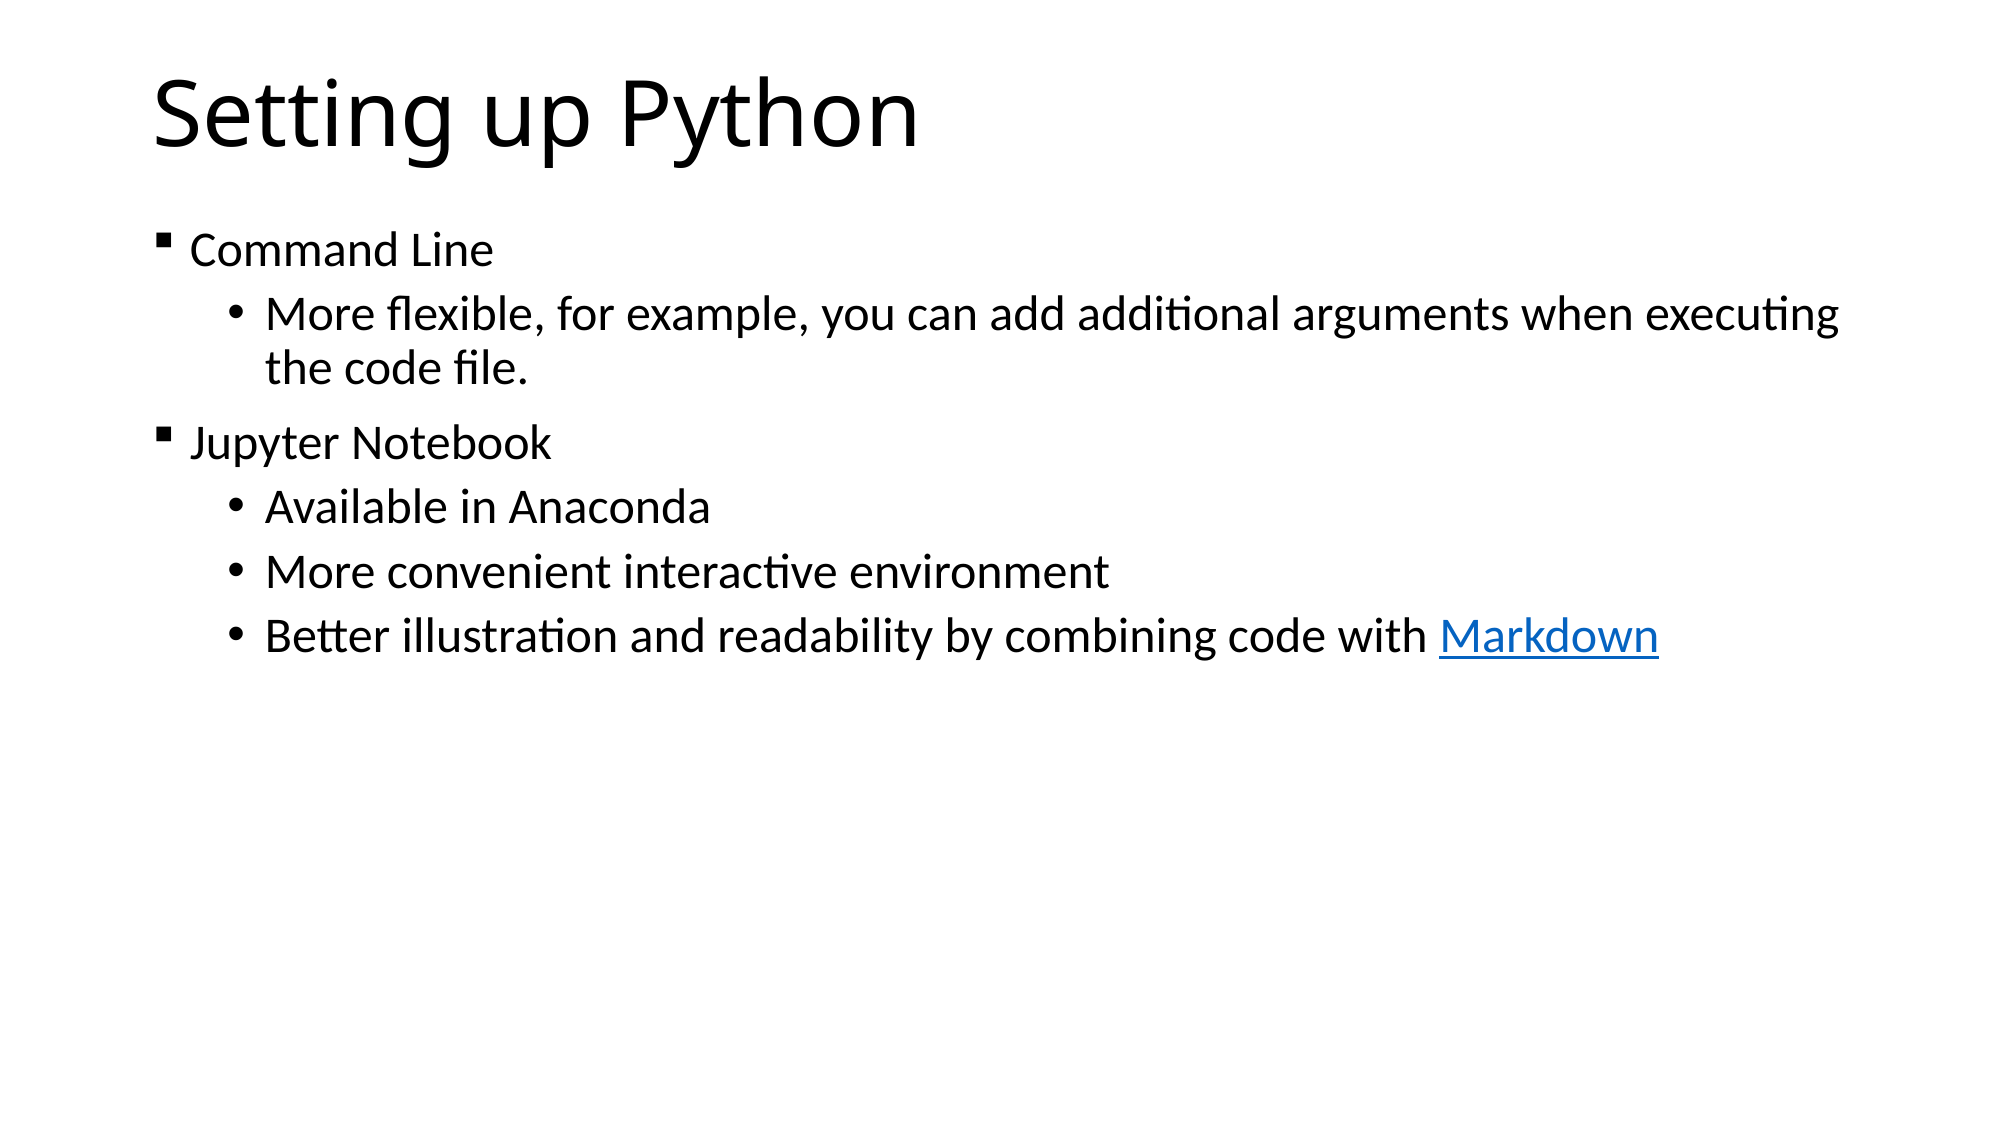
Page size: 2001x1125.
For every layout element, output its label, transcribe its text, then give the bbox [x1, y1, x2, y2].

title Setting up Python [137, 59, 1863, 196]
list Command Line More flexible, for example, you can add additional arguments when executing the code file. Jupyter Notebook Available in Anaconda More convenient interactive environment Better illustration and readability by combining code with Markdown [137, 215, 1863, 1050]
